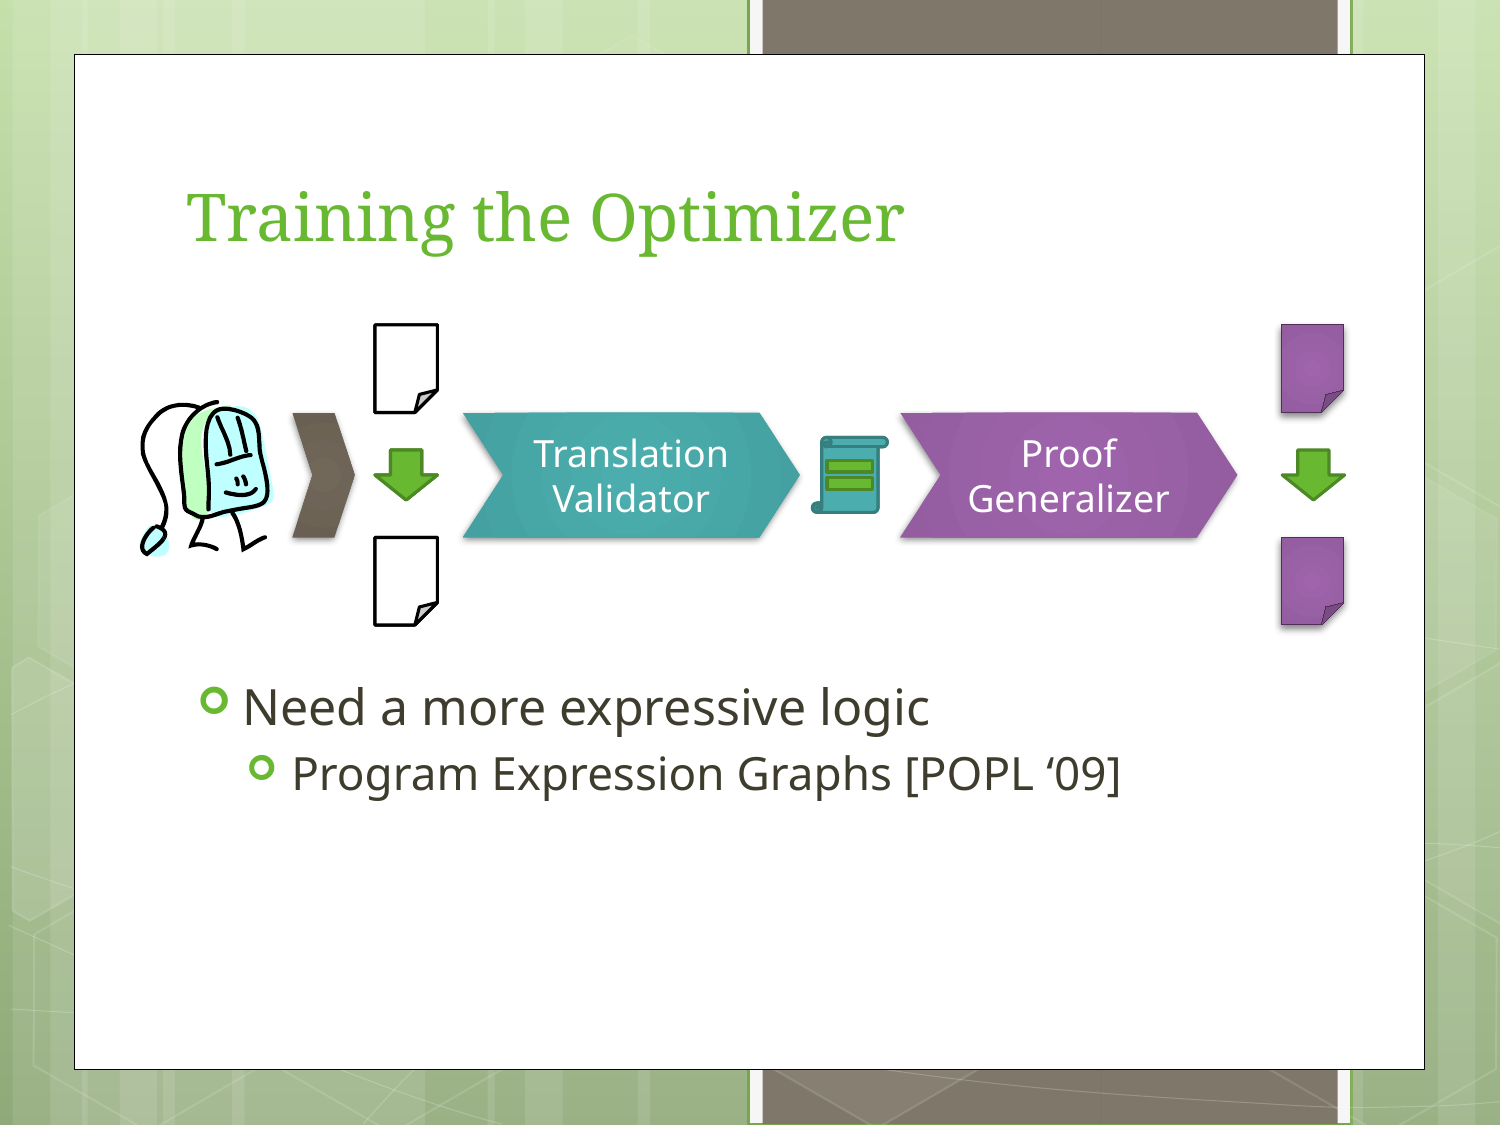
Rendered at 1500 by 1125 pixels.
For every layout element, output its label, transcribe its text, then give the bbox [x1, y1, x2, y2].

title Training the Optimizer [171, 168, 1324, 263]
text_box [137, 324, 1346, 626]
list Need a more expressive logic Program Expression Graphs [POPL ‘09] [171, 668, 1283, 975]
